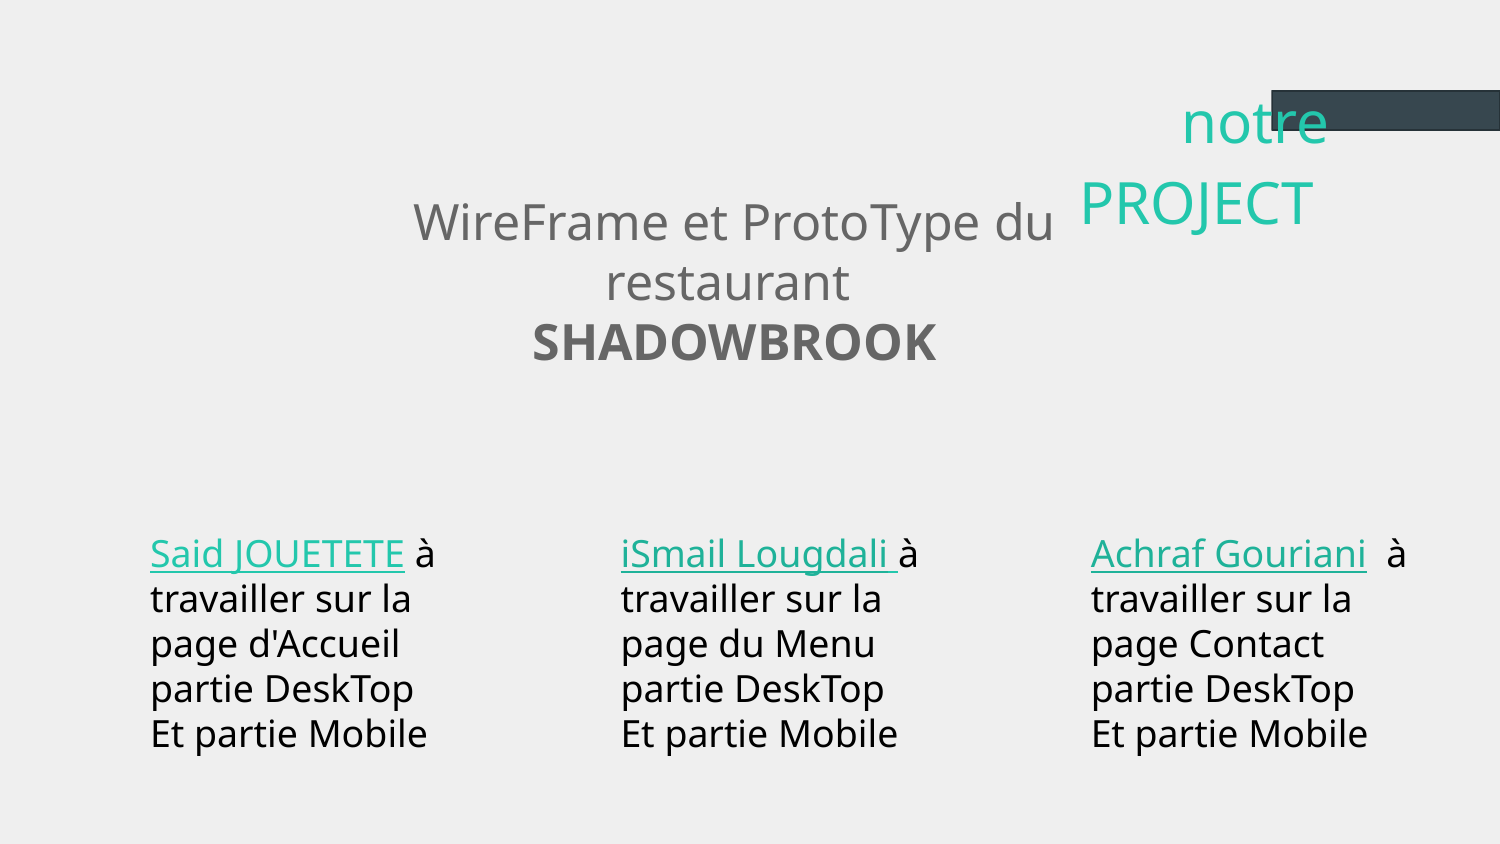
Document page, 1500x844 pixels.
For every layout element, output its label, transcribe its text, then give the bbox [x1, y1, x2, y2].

title notre PROJECT [975, 60, 1345, 143]
text_box Said JOUETETE à travailler sur la page d'Accueil partie DeskTop Et partie Mobile [135, 515, 505, 760]
text_box WireFrame et ProtoType du restaurant SHADOWBROOK [381, 175, 1088, 421]
text_box iSmail Lougdali à travailler sur la page du Menu partie DeskTop Et partie Mobile [605, 515, 975, 720]
text_box Achraf Gouriani à travailler sur la page Contact partie DeskTop Et partie Mobile [1075, 515, 1446, 720]
